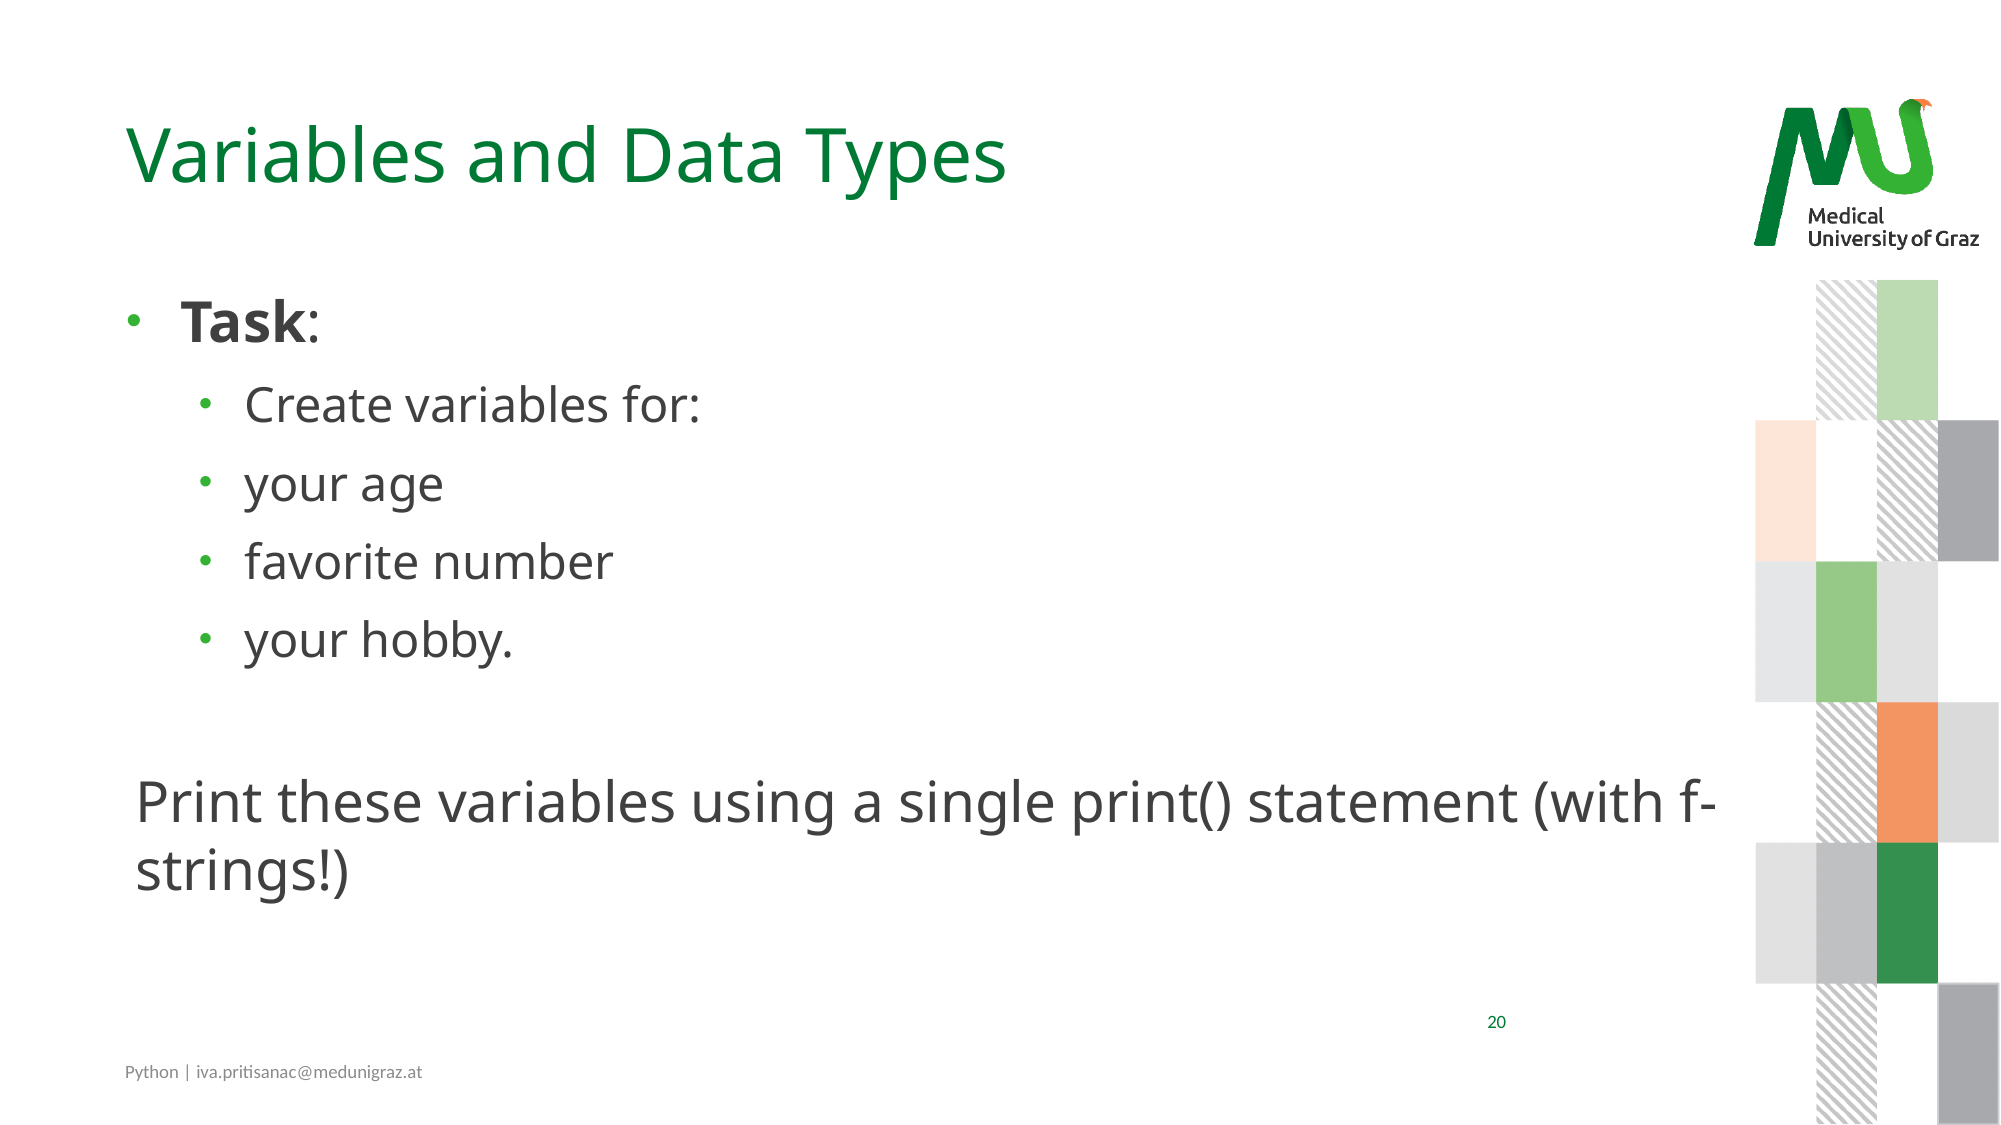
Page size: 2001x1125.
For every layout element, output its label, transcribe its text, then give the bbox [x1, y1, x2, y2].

picture [1754, 0, 2000, 1125]
footer Python | iva.pritisanac@medunigraz.at [110, 1041, 1144, 1102]
title Variables and Data Types [111, 99, 1522, 250]
list Task: Create variables for: your age favorite number your hobby. Print these variables using a single print() statement (with f-strings!) [111, 278, 1748, 916]
slide_number 20 [1409, 991, 1522, 1051]
